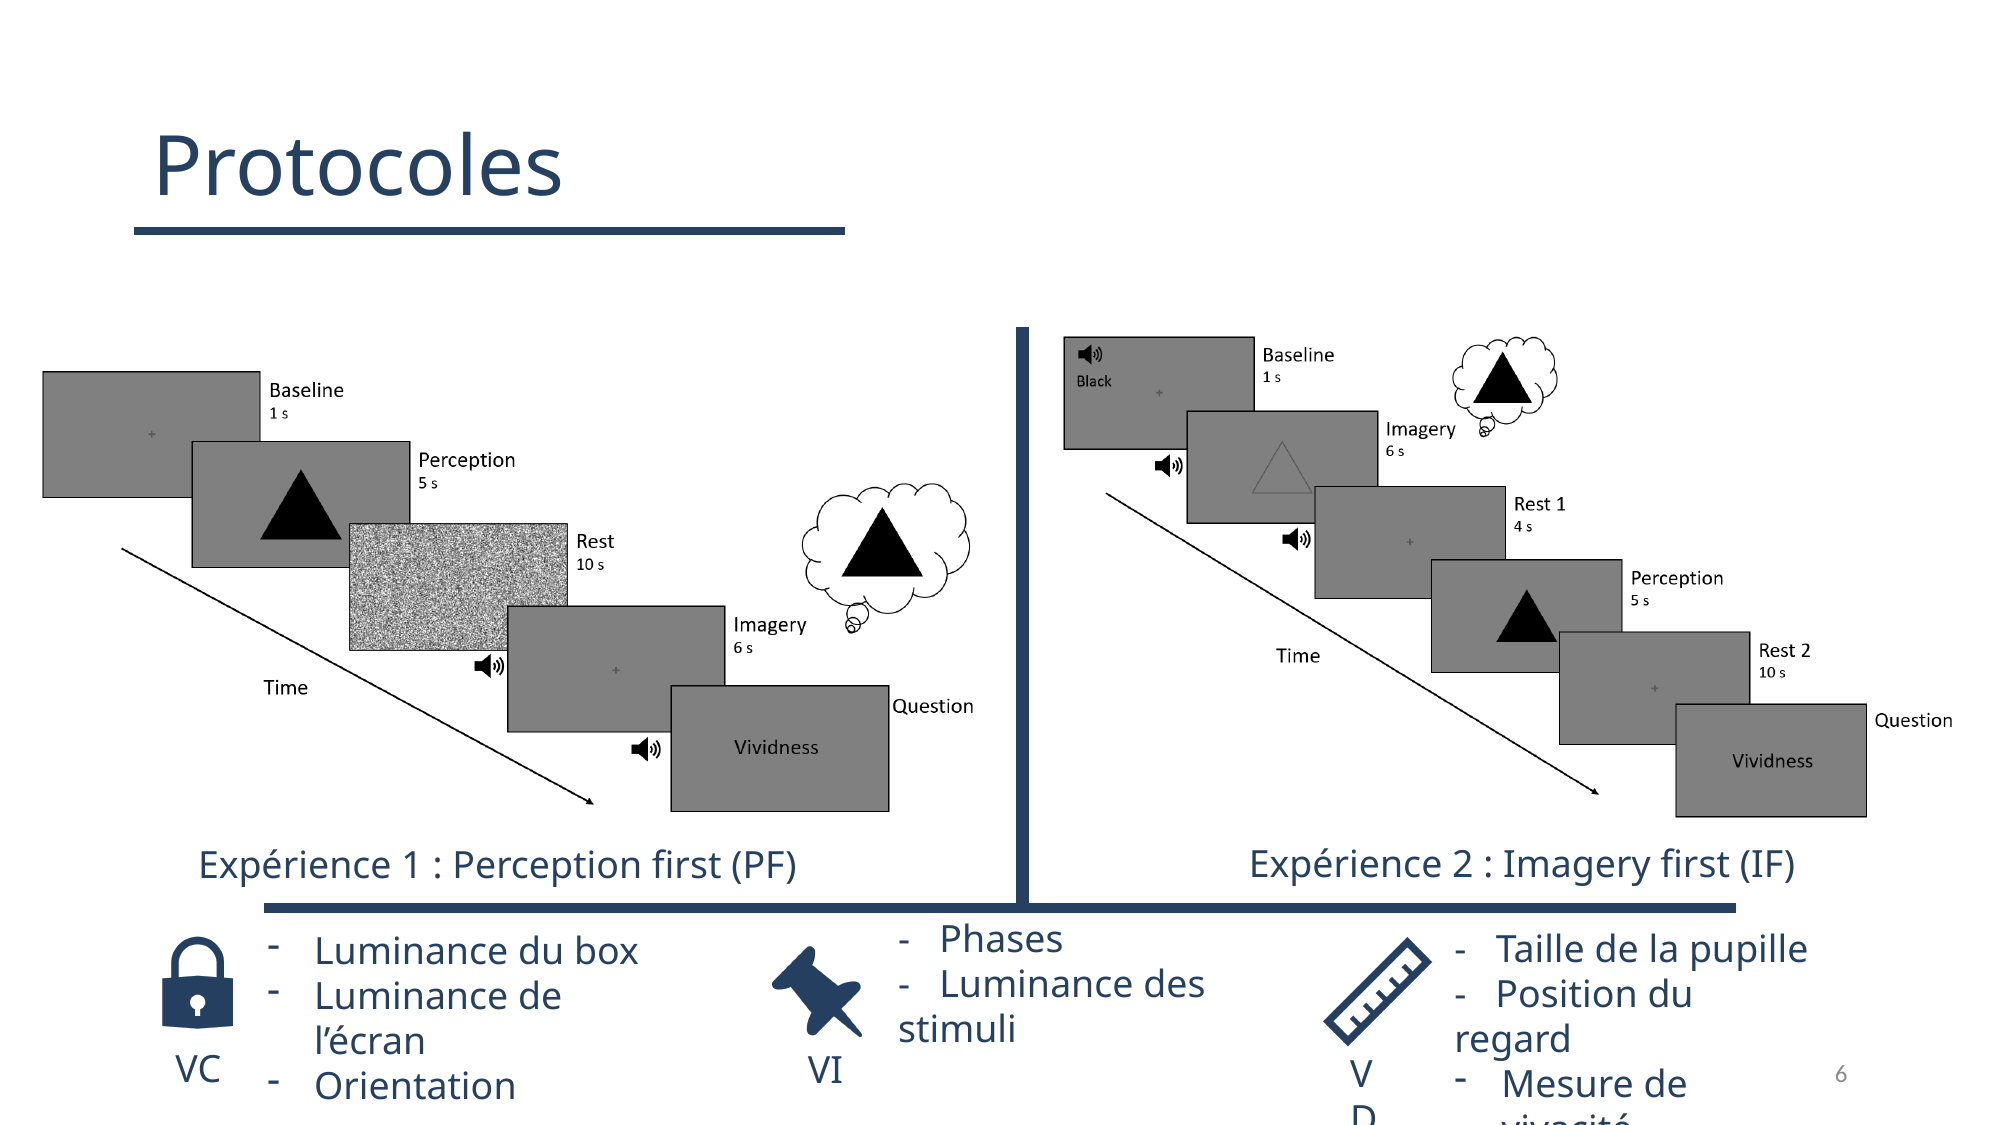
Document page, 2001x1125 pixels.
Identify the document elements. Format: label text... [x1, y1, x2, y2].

picture [756, 931, 877, 1052]
text_box - Taille de la pupille - Position du regard Mesure de vivacité QMI [1439, 917, 1832, 1042]
picture [34, 361, 984, 823]
picture [137, 922, 258, 1043]
picture [1058, 331, 1959, 823]
text_box Expérience 2 : Imagery first (IF) [1234, 832, 1811, 892]
text_box VC [160, 1043, 239, 1098]
text_box VI [793, 1052, 859, 1099]
text_box Protocoles [137, 59, 1863, 278]
text_box VD [1335, 1050, 1414, 1125]
picture [1319, 933, 1436, 1050]
text_box [134, 227, 845, 235]
slide_number 6 [1412, 1042, 1863, 1103]
text_box - Taille de la pupille - Position du regard Mesure de vivacité QMI [1439, 1103, 1832, 1125]
text_box [264, 903, 1736, 913]
text_box - Phases - Luminance des stimuli [883, 913, 1227, 1058]
text_box Luminance du box Luminance de l’écran Orientation [252, 919, 695, 1115]
text_box Expérience 1 : Perception first (PF) [183, 833, 813, 893]
text_box [1016, 327, 1029, 903]
